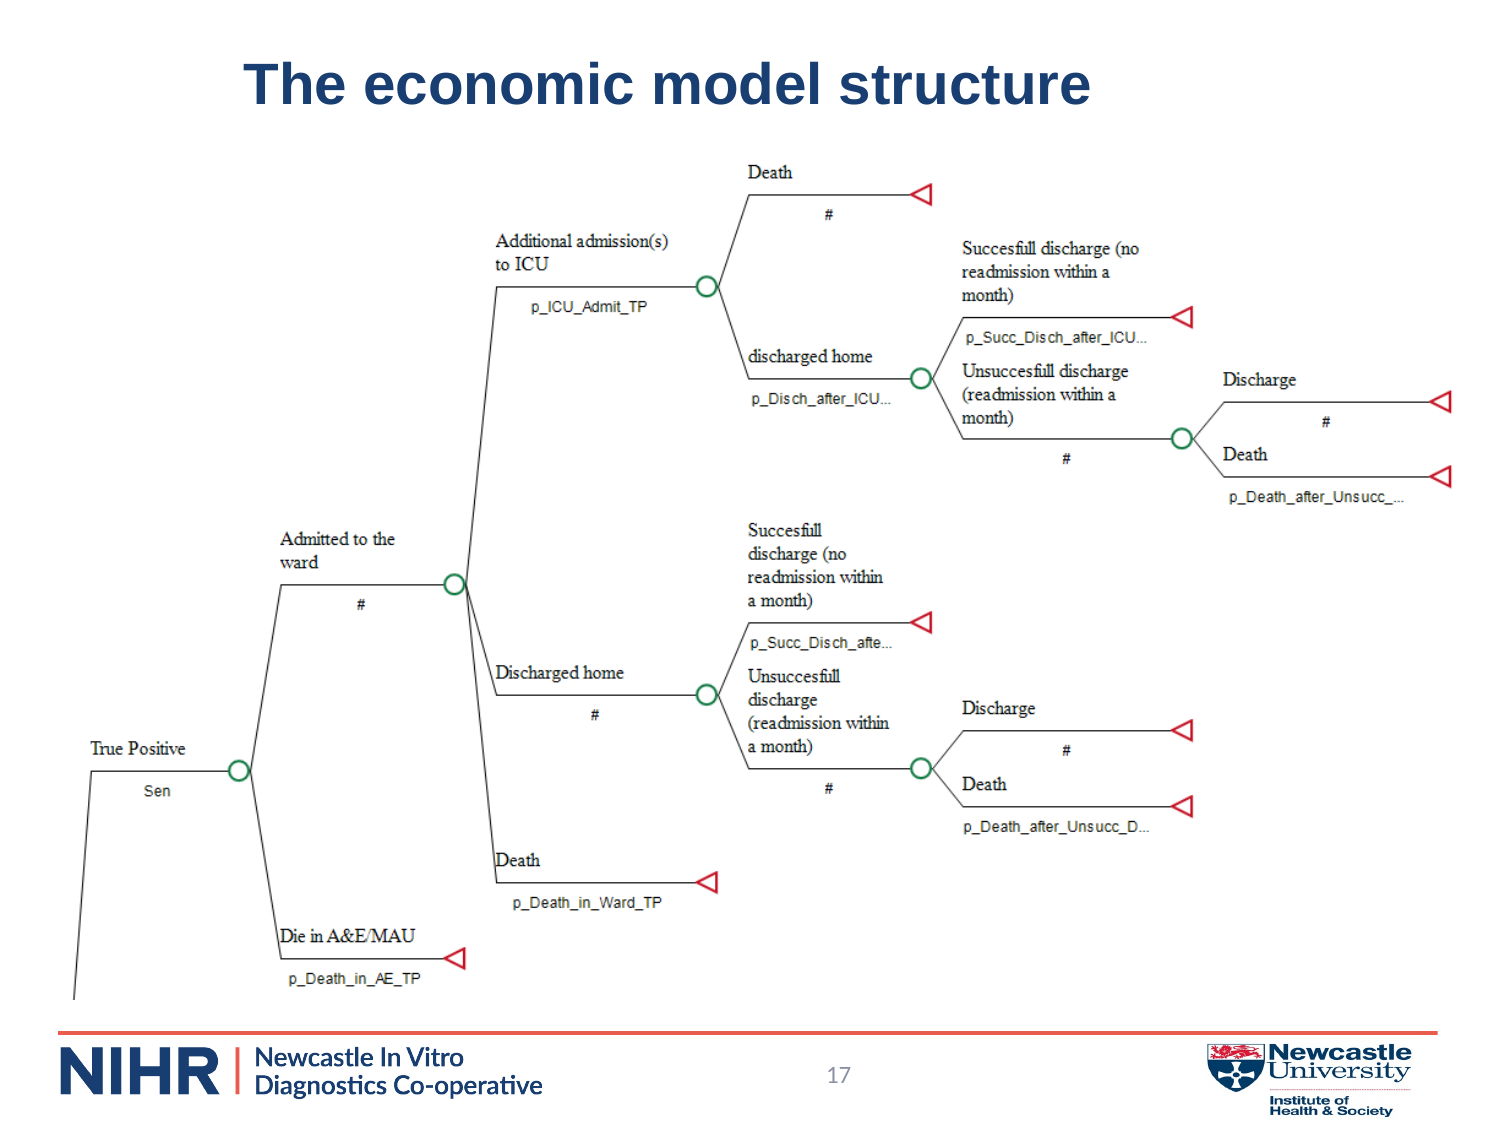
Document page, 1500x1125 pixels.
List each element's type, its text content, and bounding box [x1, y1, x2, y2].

slide_number 17 [670, 1043, 1008, 1103]
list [15, 154, 1477, 1000]
picture [1205, 1036, 1417, 1121]
picture [60, 1046, 542, 1100]
title The economic model structure [70, 28, 1266, 143]
